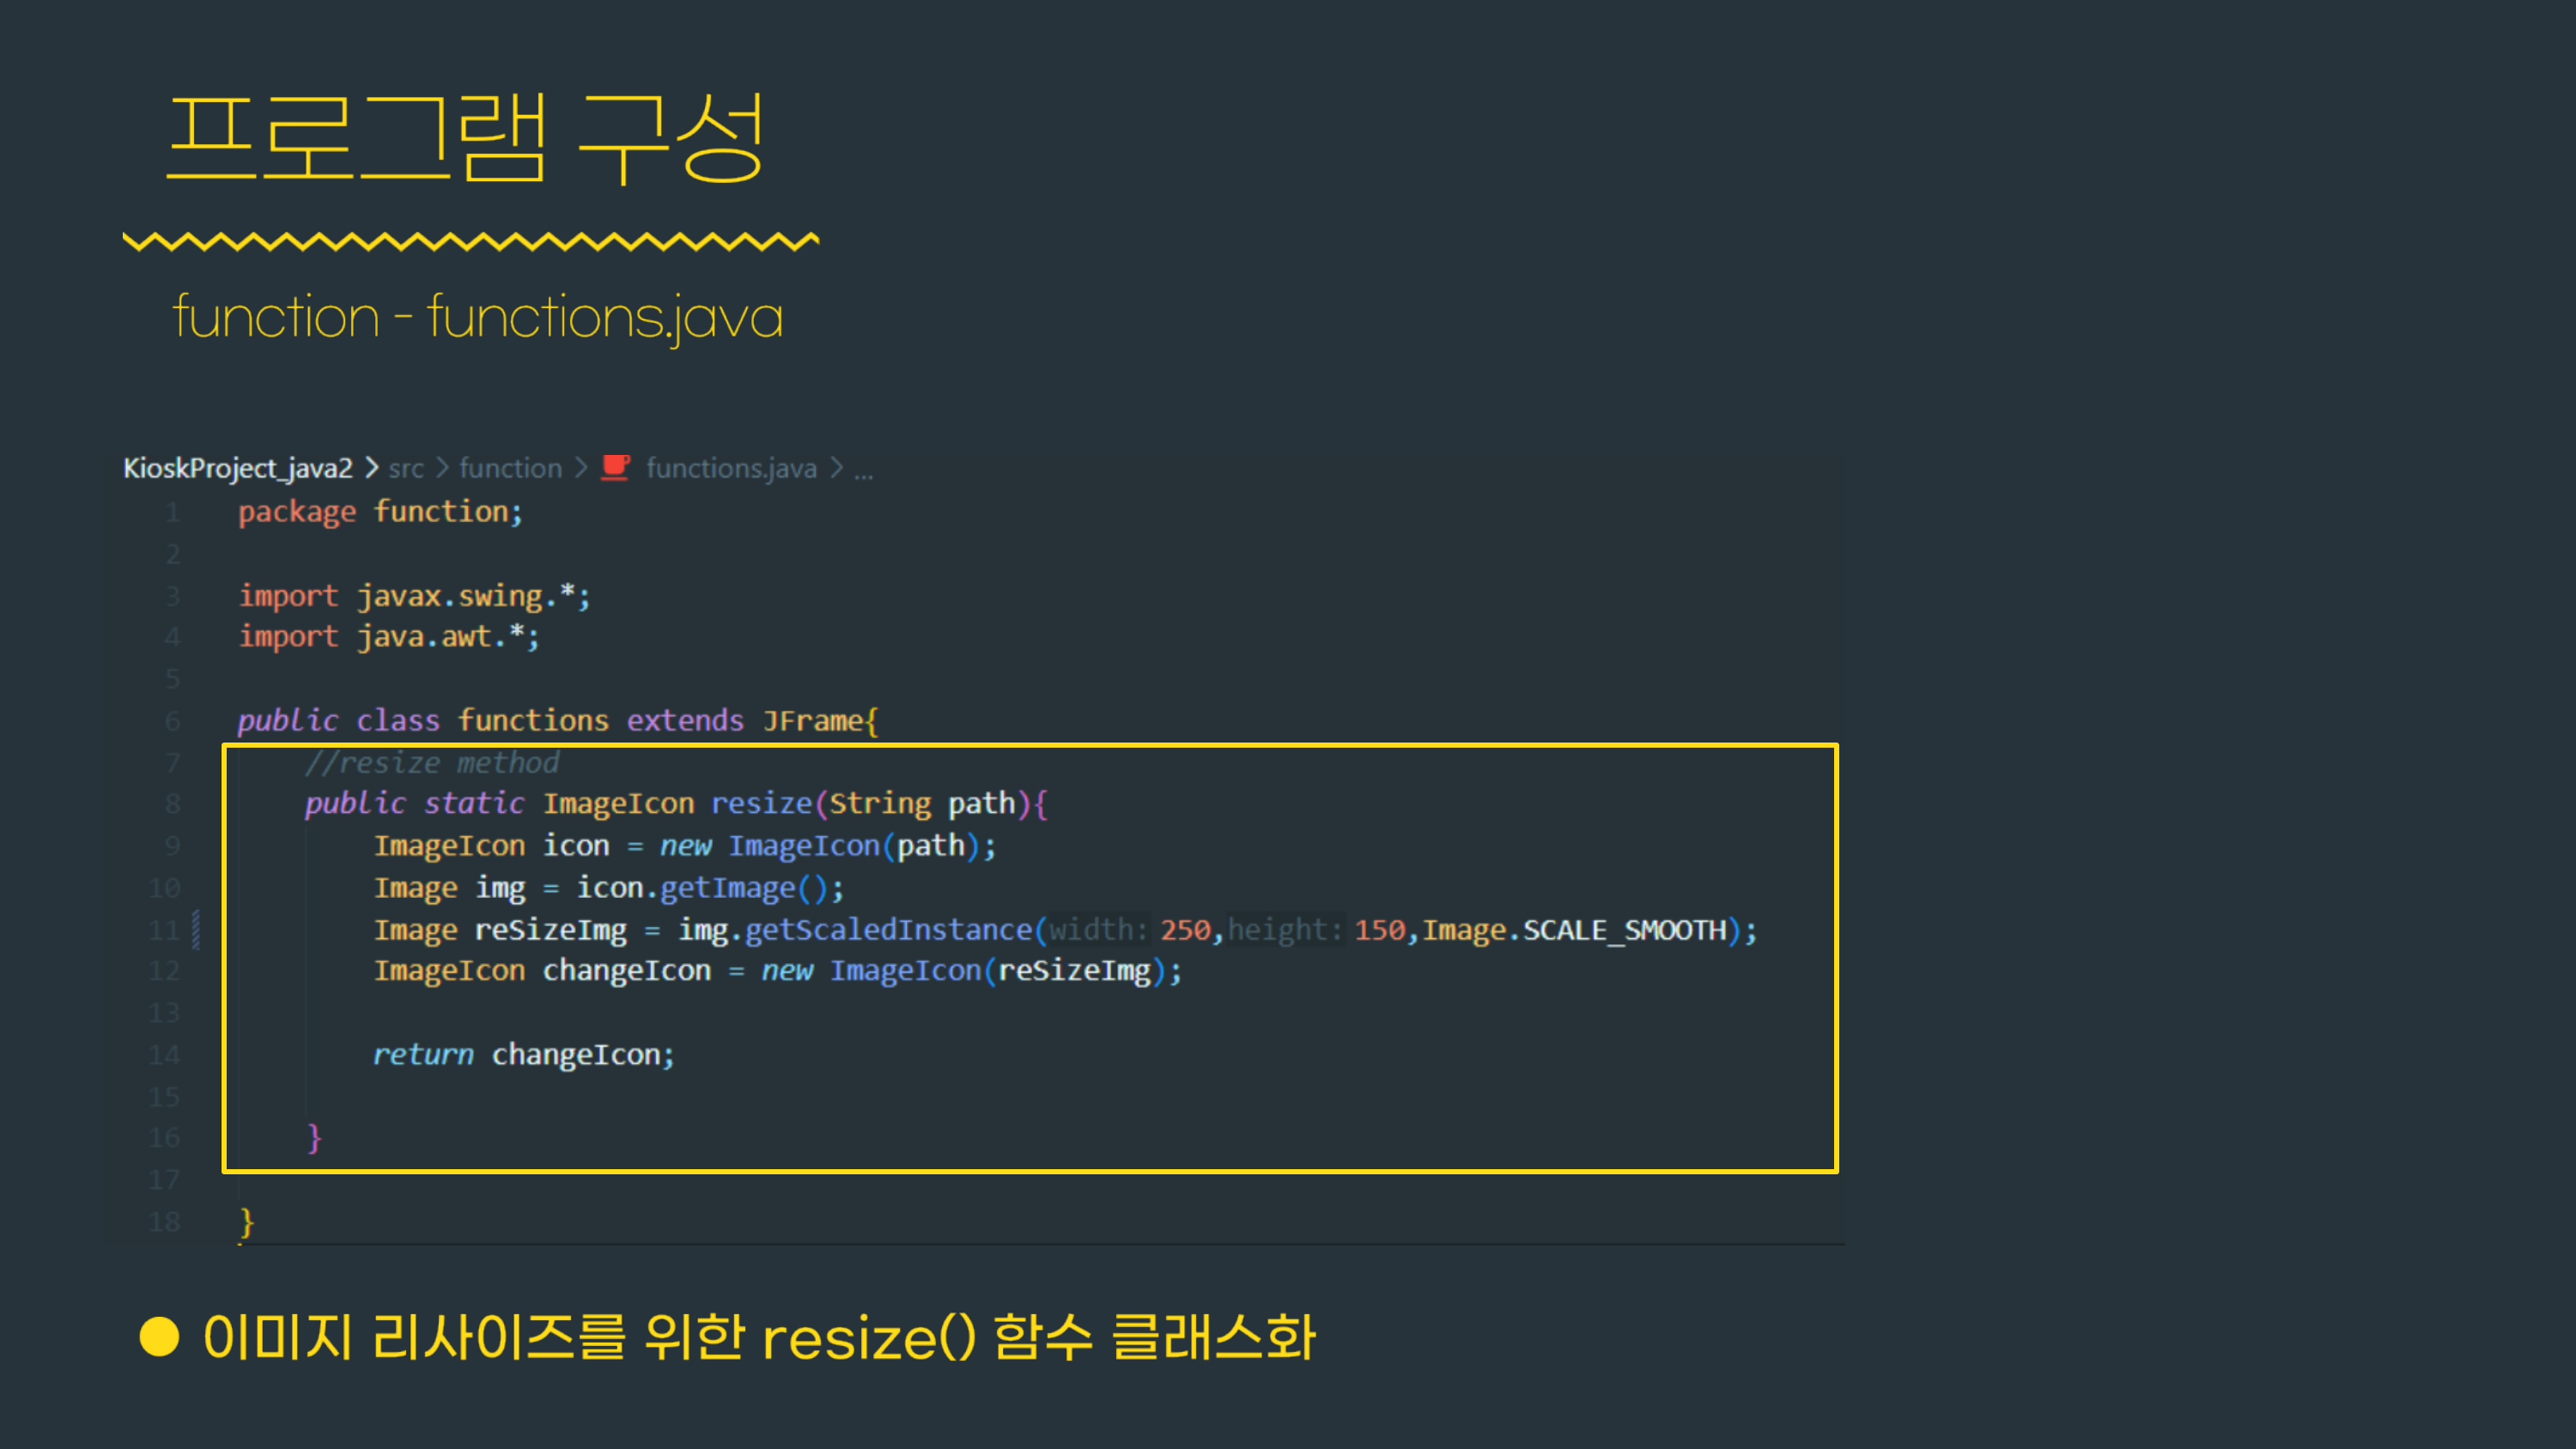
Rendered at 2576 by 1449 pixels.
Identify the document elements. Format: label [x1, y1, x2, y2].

picture [0, 1297, 1343, 1385]
text_box [104, 455, 1845, 1246]
picture [163, 276, 808, 385]
picture [88, 60, 810, 234]
text_box [123, 232, 821, 252]
